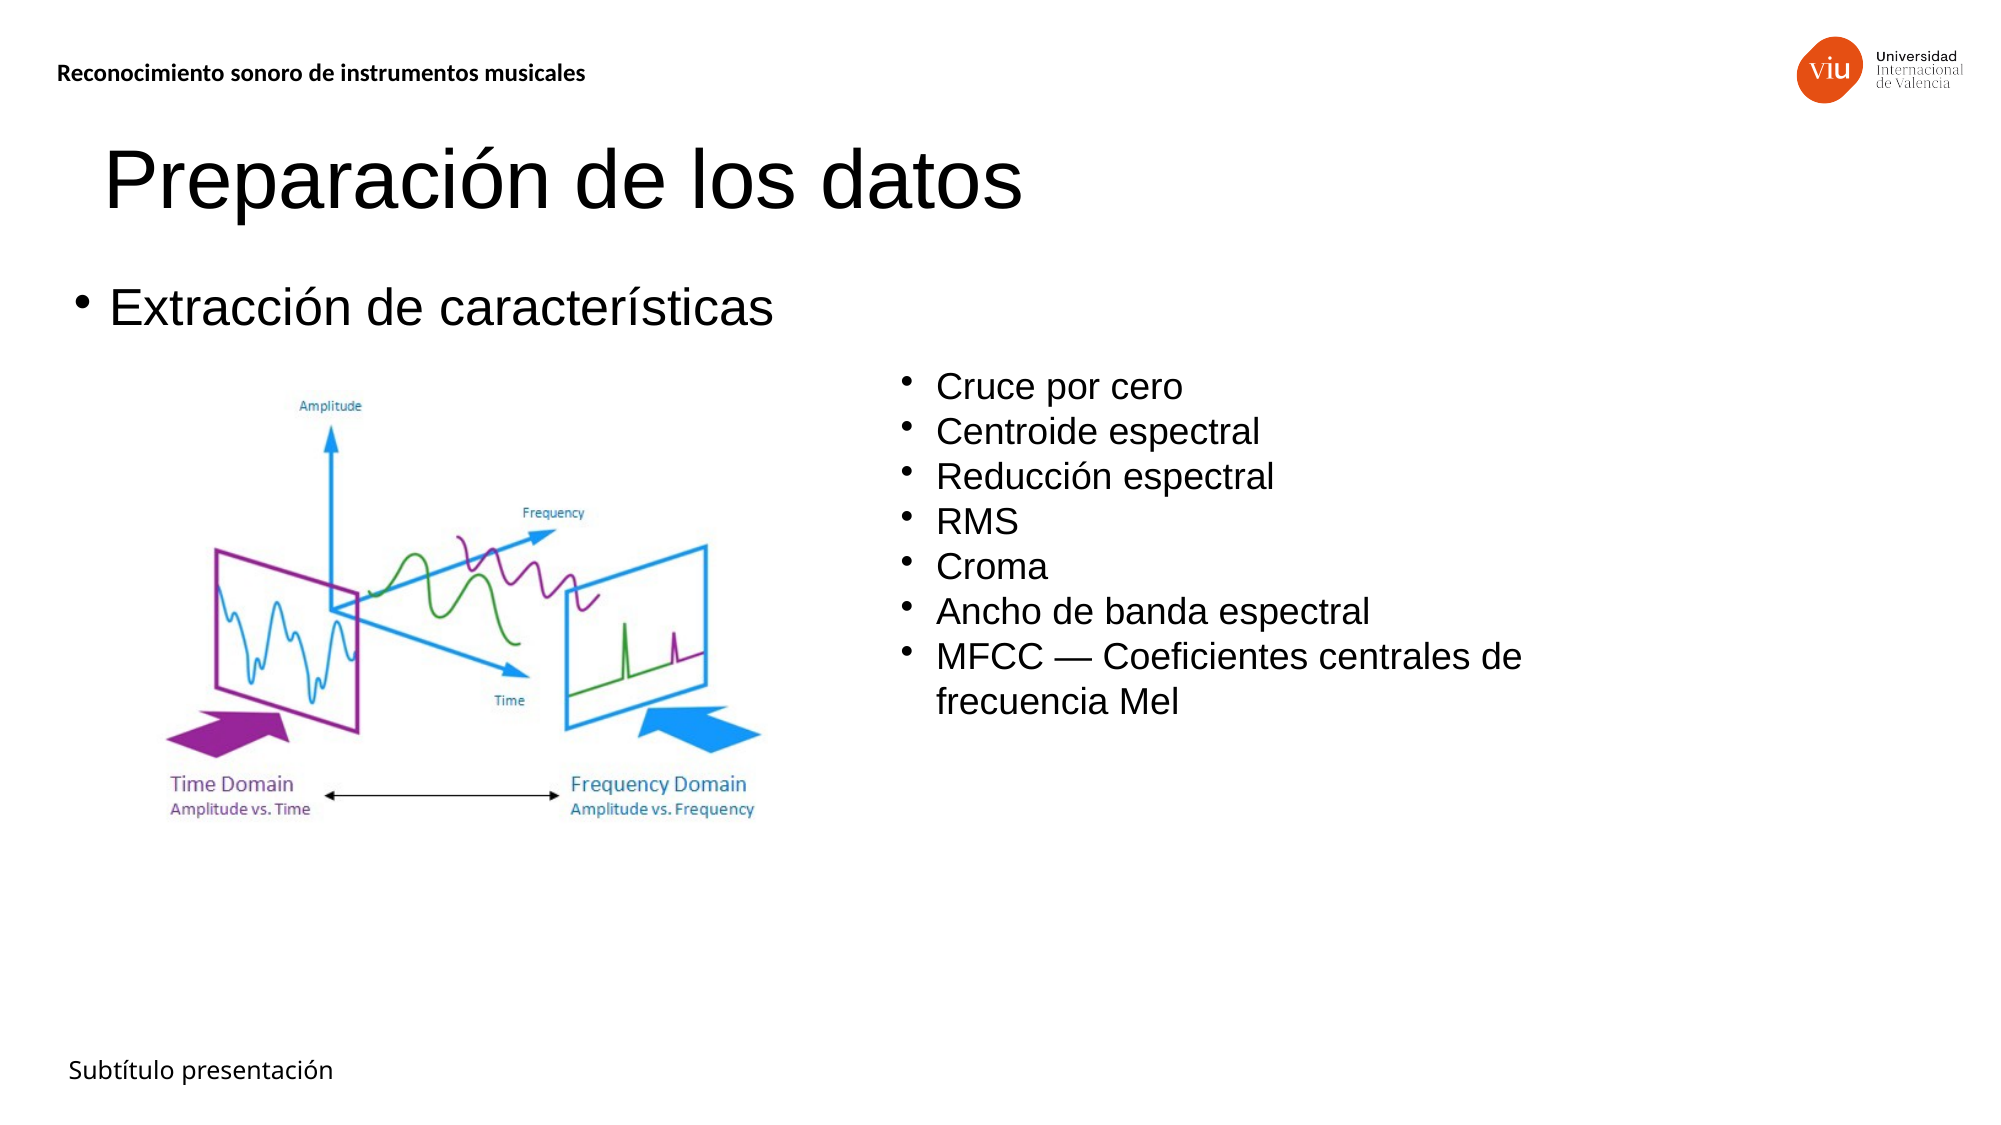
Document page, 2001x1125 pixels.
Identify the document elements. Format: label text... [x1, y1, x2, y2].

text_box Preparación de los datos [88, 118, 1624, 226]
text_box Cruce por cero Centroide espectral Reducción espectral RMS Croma Ancho de banda espectral MFCC — Coeficientes centrales de frecuencia Mel [885, 354, 1713, 706]
picture [147, 390, 768, 827]
text_box Reconocimiento sonoro de instrumentos musicales [42, 50, 725, 97]
picture [1781, 20, 1979, 120]
text_box Extracción de características [58, 265, 1949, 339]
